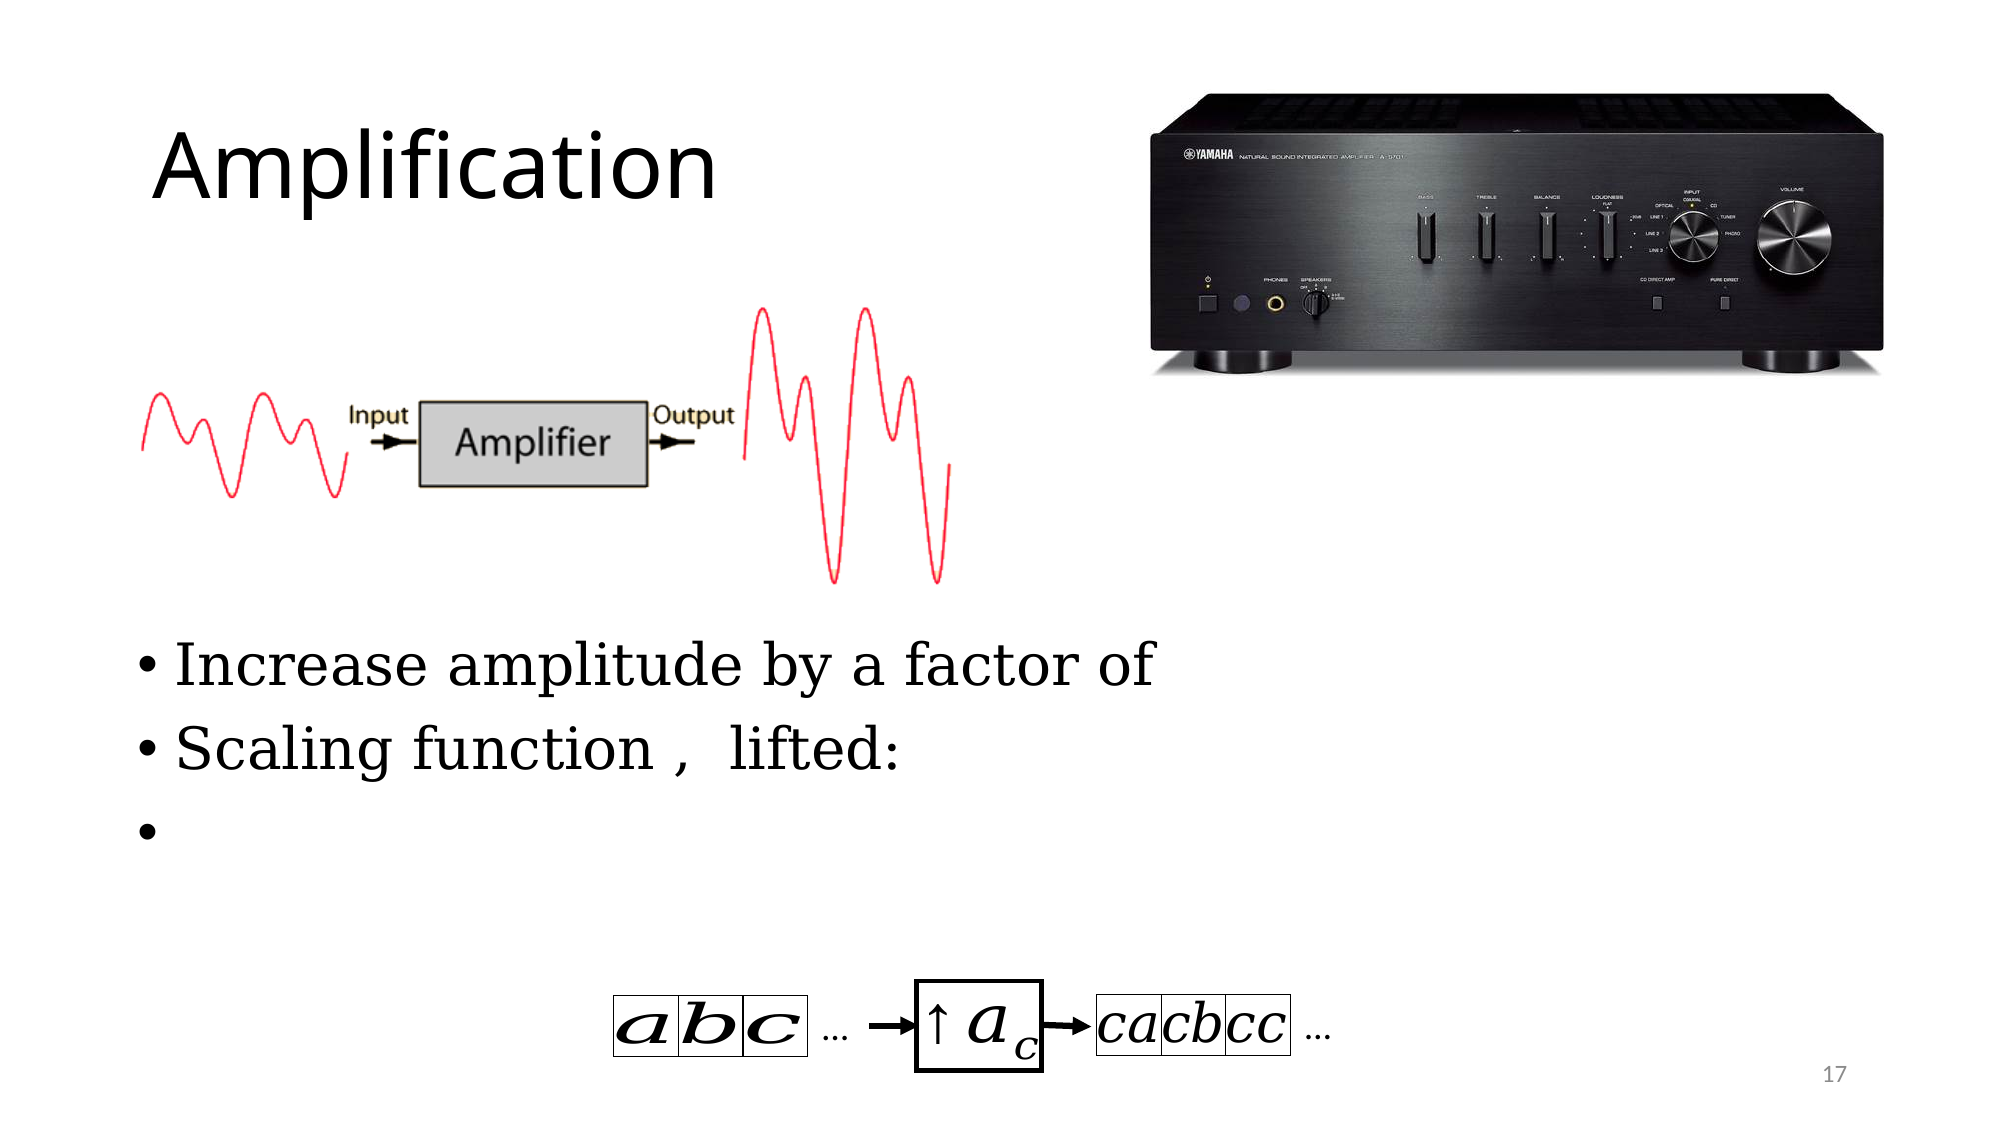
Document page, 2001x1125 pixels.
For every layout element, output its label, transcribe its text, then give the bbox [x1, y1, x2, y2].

picture [82, 262, 1022, 635]
picture [1149, 10, 1884, 458]
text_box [613, 995, 873, 1057]
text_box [1096, 994, 1355, 1056]
slide_number 17 [1798, 1042, 1863, 1103]
title Amplification [137, 59, 1149, 278]
